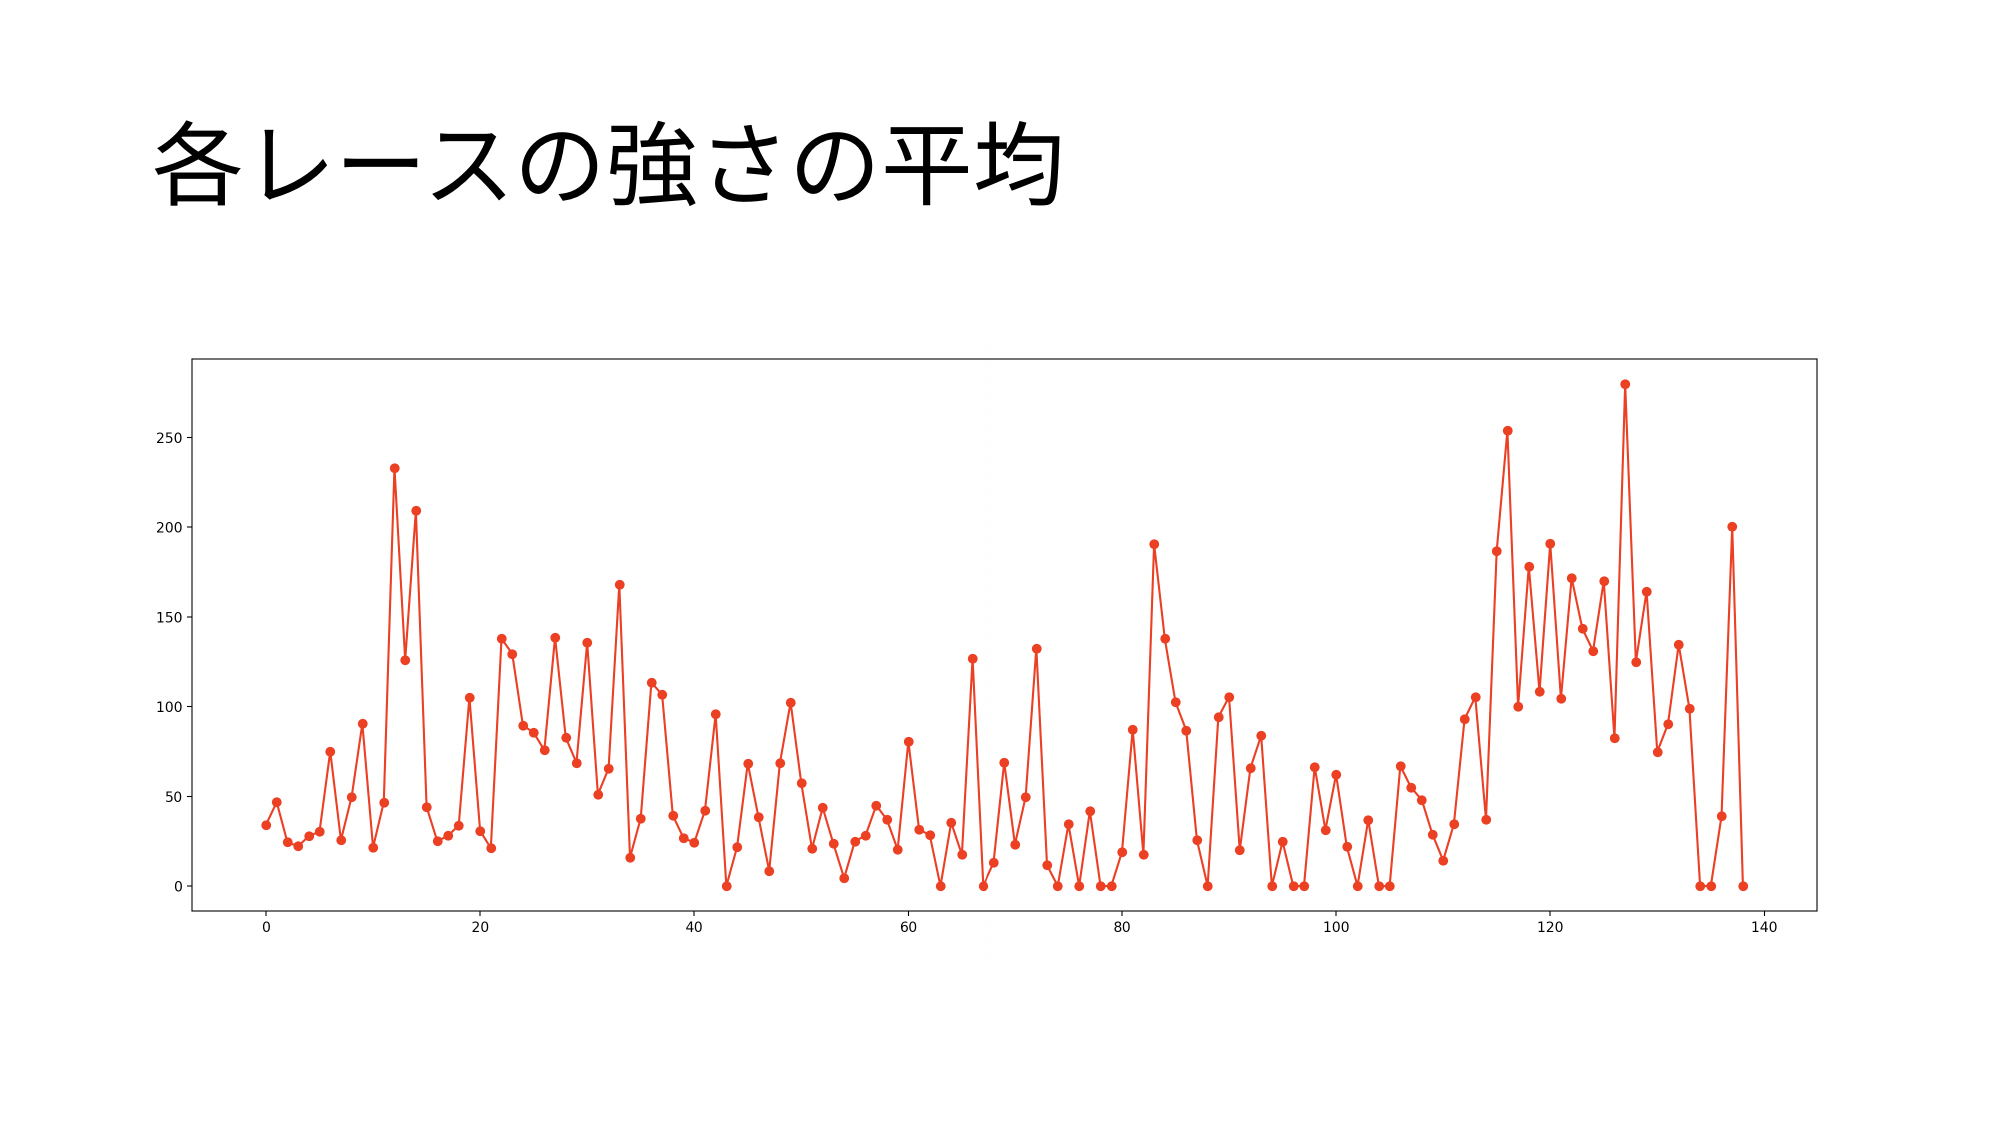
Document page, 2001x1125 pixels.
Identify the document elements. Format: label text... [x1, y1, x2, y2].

title 各レースの強さの平均 [137, 59, 1863, 278]
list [124, 329, 1850, 961]
